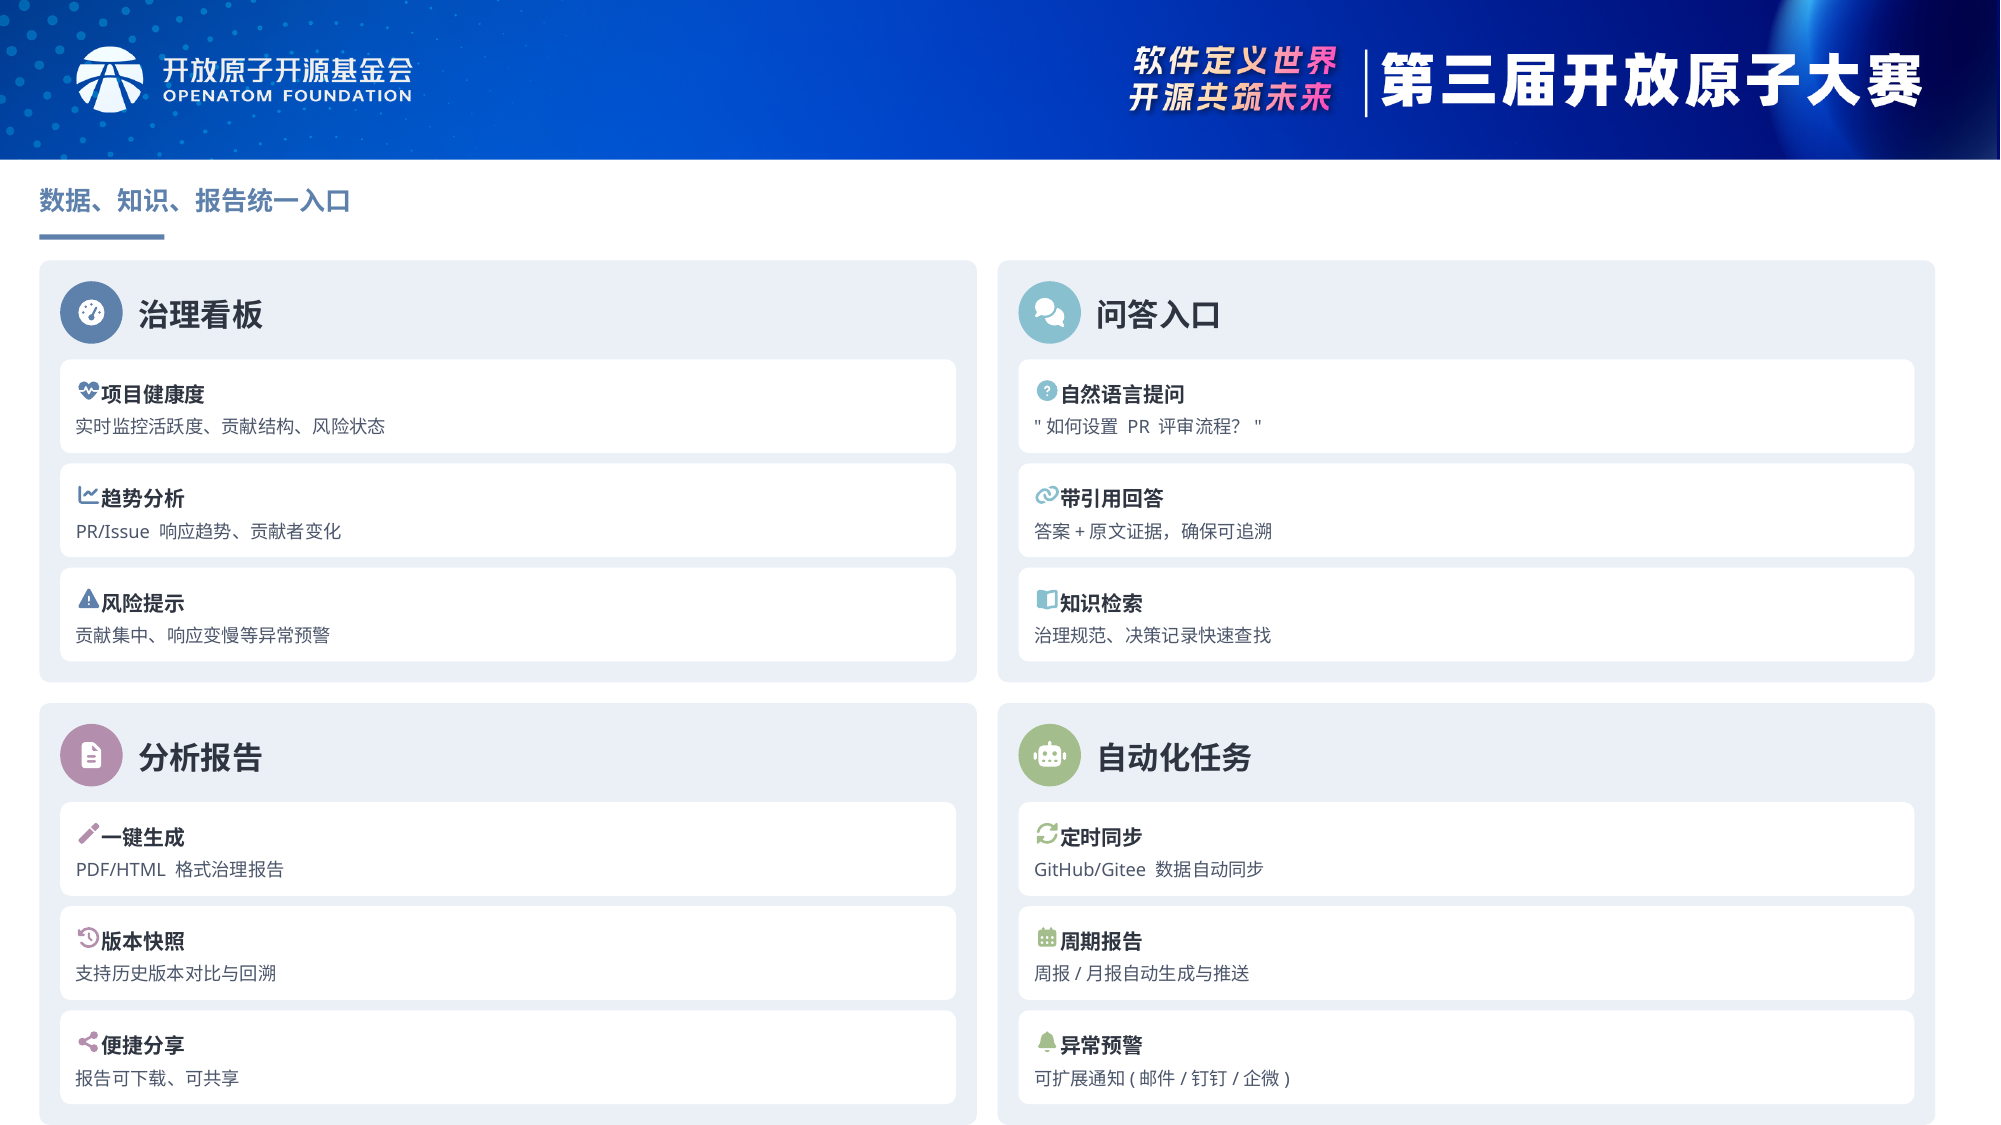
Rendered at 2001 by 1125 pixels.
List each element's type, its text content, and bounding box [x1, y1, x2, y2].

text_box 周期报告 [1060, 921, 1910, 954]
text_box [60, 1010, 957, 1105]
text_box [1036, 589, 1058, 610]
text_box [1018, 359, 1915, 454]
text_box 周报/月报自动生成与推送 [1034, 958, 1908, 985]
text_box GitHub/Gitee 数据自动同步 [1034, 854, 1908, 881]
text_box [60, 359, 957, 454]
text_box 项目健康度 [101, 375, 951, 407]
picture [0, 0, 2000, 159]
text_box [1033, 751, 1037, 761]
text_box [60, 906, 957, 1000]
text_box [1018, 906, 1915, 1000]
text_box [81, 742, 102, 769]
text_box 分析报告 [138, 734, 279, 776]
text_box [1038, 1031, 1057, 1049]
text_box 自然语言提问 [1060, 375, 1910, 407]
text_box [39, 234, 165, 240]
text_box 定时同步 [1060, 817, 1910, 849]
text_box 问答入口 [1096, 291, 1238, 334]
text_box [1035, 297, 1065, 327]
text_box 风险提示 [101, 583, 951, 615]
text_box 答案+原文证据，确保可追溯 [1034, 515, 1908, 542]
text_box [997, 703, 1936, 1125]
text_box [78, 485, 100, 504]
text_box 支持历史版本对比与回溯 [75, 958, 950, 985]
text_box [997, 260, 1936, 683]
text_box 知识检索 [1060, 583, 1910, 615]
text_box [1035, 485, 1059, 504]
text_box 带引用回答 [1060, 479, 1910, 511]
text_box [1018, 567, 1915, 662]
text_box 便捷分享 [101, 1026, 951, 1058]
text_box [1036, 380, 1058, 402]
text_box [39, 703, 977, 1125]
text_box 报告可下载、可共享 [75, 1062, 950, 1089]
text_box [1018, 463, 1915, 558]
text_box 自动化任务 [1096, 734, 1269, 776]
text_box 治理规范、决策记录快速查找 [1034, 619, 1908, 646]
text_box 可扩展通知(邮件/钉钉/企微) [1034, 1062, 1908, 1089]
text_box [1038, 927, 1057, 947]
text_box [1018, 1010, 1915, 1105]
text_box [1036, 822, 1058, 834]
text_box [78, 299, 105, 326]
text_box [78, 822, 100, 844]
text_box 版本快照 [101, 921, 951, 954]
text_box PR/Issue 响应趋势、贡献者变化 [75, 515, 950, 542]
text_box 数据、知识、报告统一入口 [39, 178, 1949, 215]
text_box [78, 1031, 98, 1053]
text_box "如何设置 PR 评审流程？" [1034, 411, 1908, 438]
text_box [60, 281, 123, 344]
text_box 异常预警 [1060, 1026, 1910, 1058]
text_box [77, 927, 100, 948]
text_box [1018, 723, 1081, 787]
text_box [60, 567, 957, 662]
text_box [78, 381, 100, 400]
text_box [1038, 740, 1067, 767]
text_box [60, 723, 123, 787]
text_box 实时监控活跃度、贡献结构、风险状态 [75, 411, 950, 438]
text_box [1018, 281, 1081, 344]
text_box 贡献集中、响应变慢等异常预警 [75, 619, 950, 646]
text_box [1018, 802, 1915, 896]
text_box [39, 260, 977, 683]
text_box [78, 588, 100, 609]
text_box 治理看板 [138, 291, 279, 334]
text_box 趋势分析 [101, 479, 951, 511]
text_box [60, 802, 957, 896]
text_box [1036, 833, 1058, 844]
text_box PDF/HTML 格式治理报告 [75, 854, 950, 881]
text_box [60, 463, 957, 558]
text_box 一键生成 [101, 817, 951, 849]
